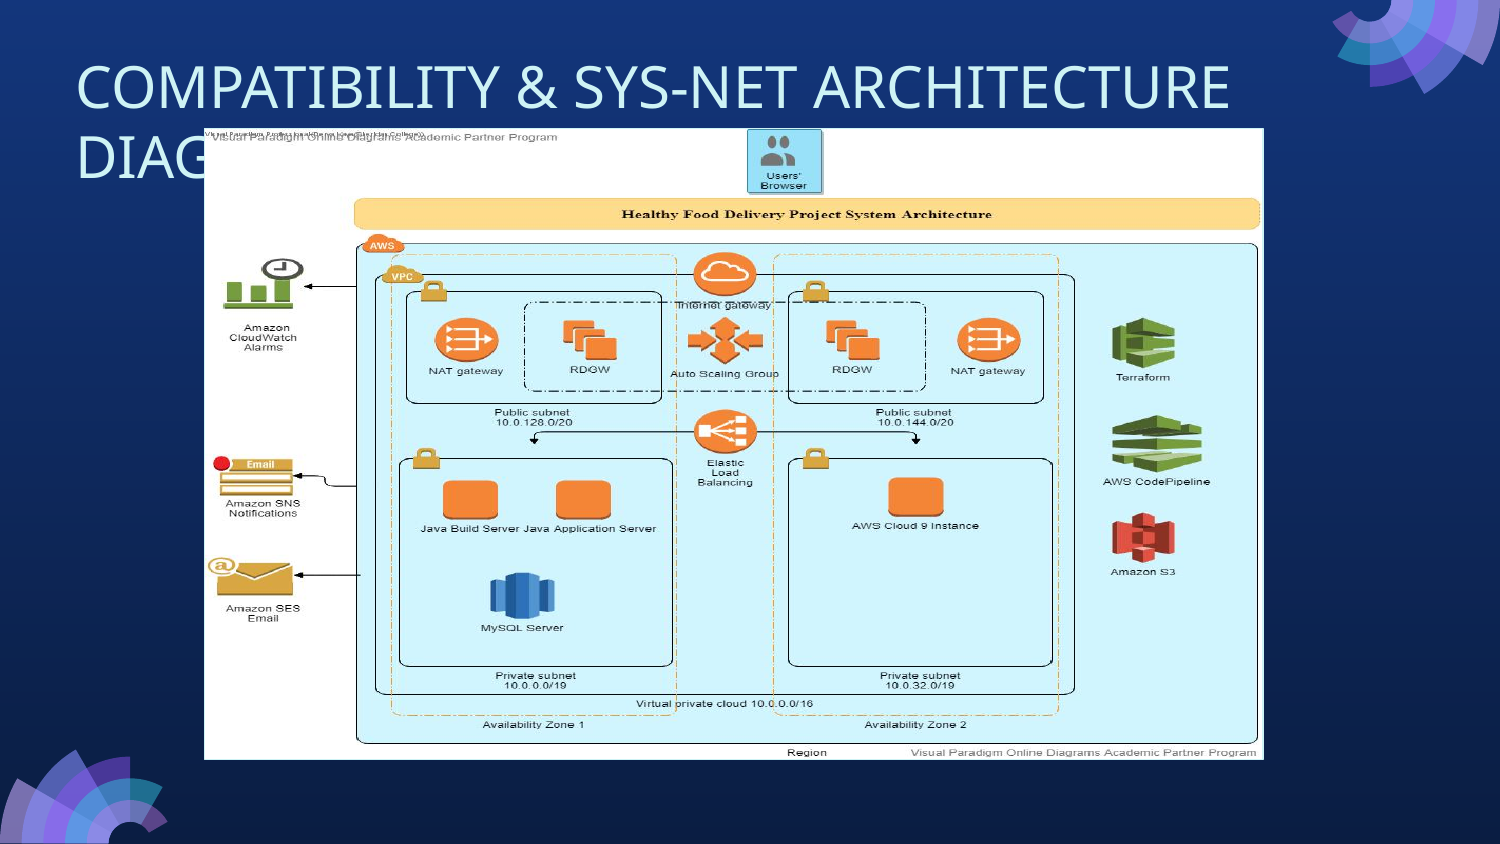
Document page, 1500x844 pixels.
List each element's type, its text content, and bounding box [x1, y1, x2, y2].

title COMPATIBILITY & SYS-NET ARCHITECTURE DIAGRAM [60, 35, 1325, 130]
picture [205, 129, 1263, 759]
